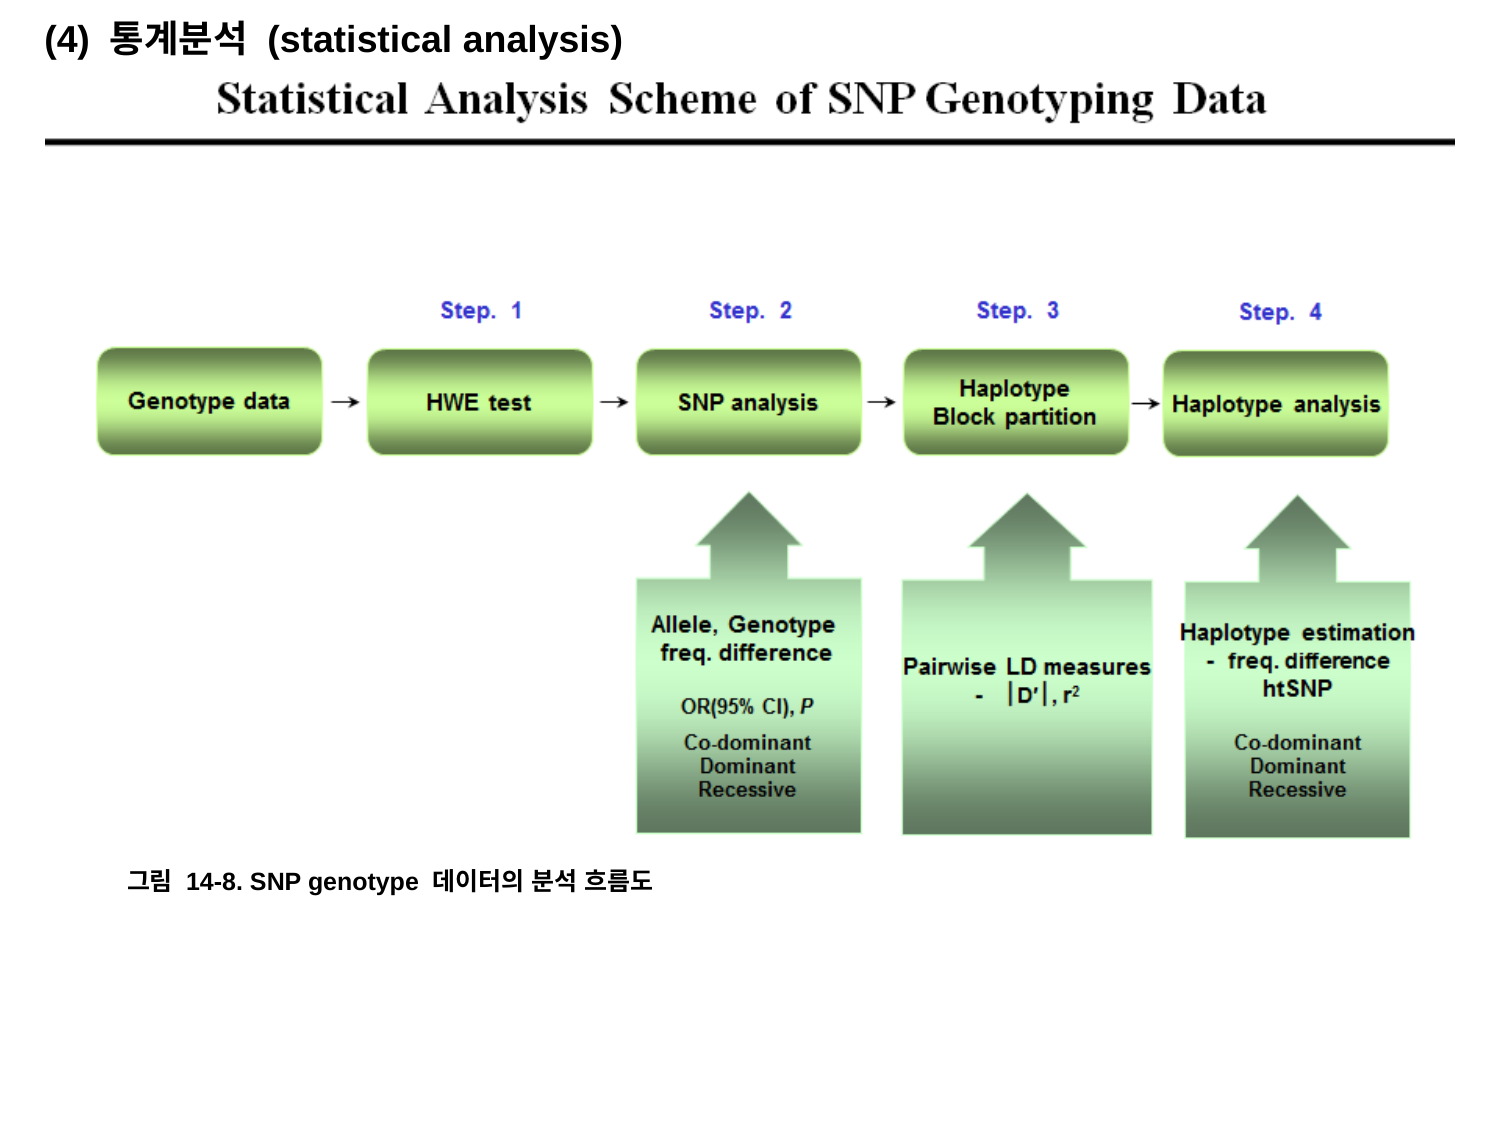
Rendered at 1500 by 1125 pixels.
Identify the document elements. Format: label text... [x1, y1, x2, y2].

text_box (4) 통계분석 (statistical analysis) [29, 7, 656, 68]
picture [45, 30, 1455, 1094]
